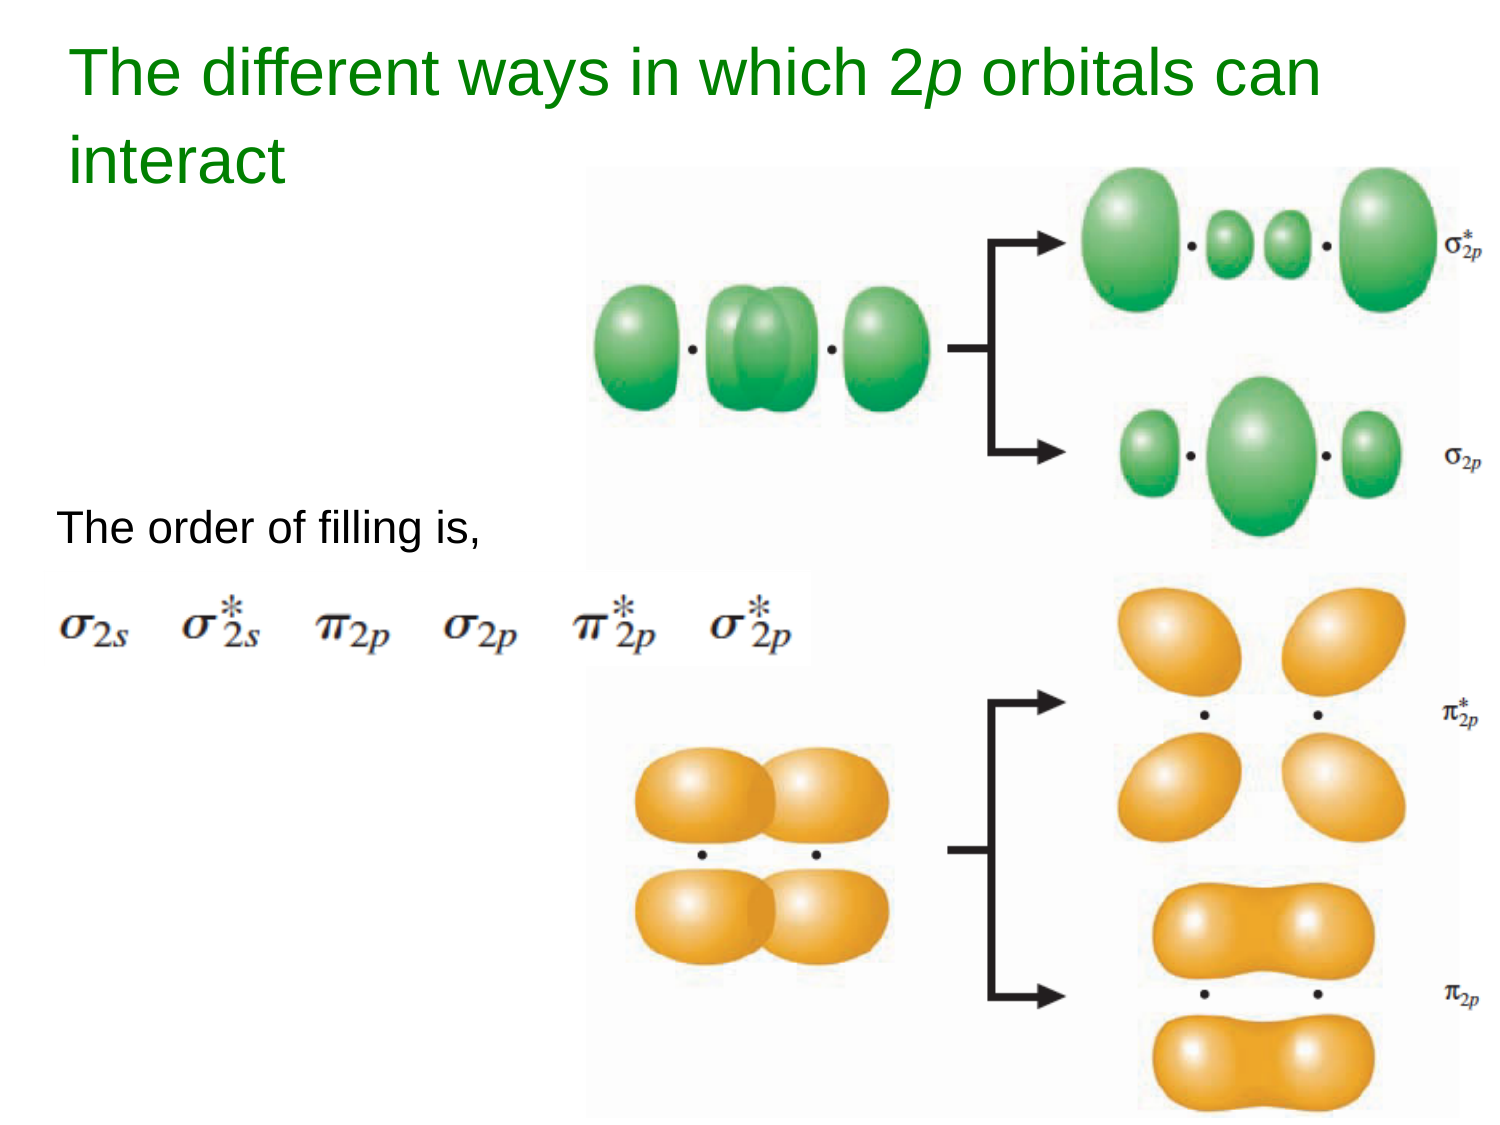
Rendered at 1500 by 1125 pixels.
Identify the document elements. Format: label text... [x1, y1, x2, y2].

text_box The different ways in which 2p orbitals can interact [53, 15, 1500, 203]
text_box The order of filling is, [41, 490, 498, 561]
picture [43, 164, 1487, 1119]
